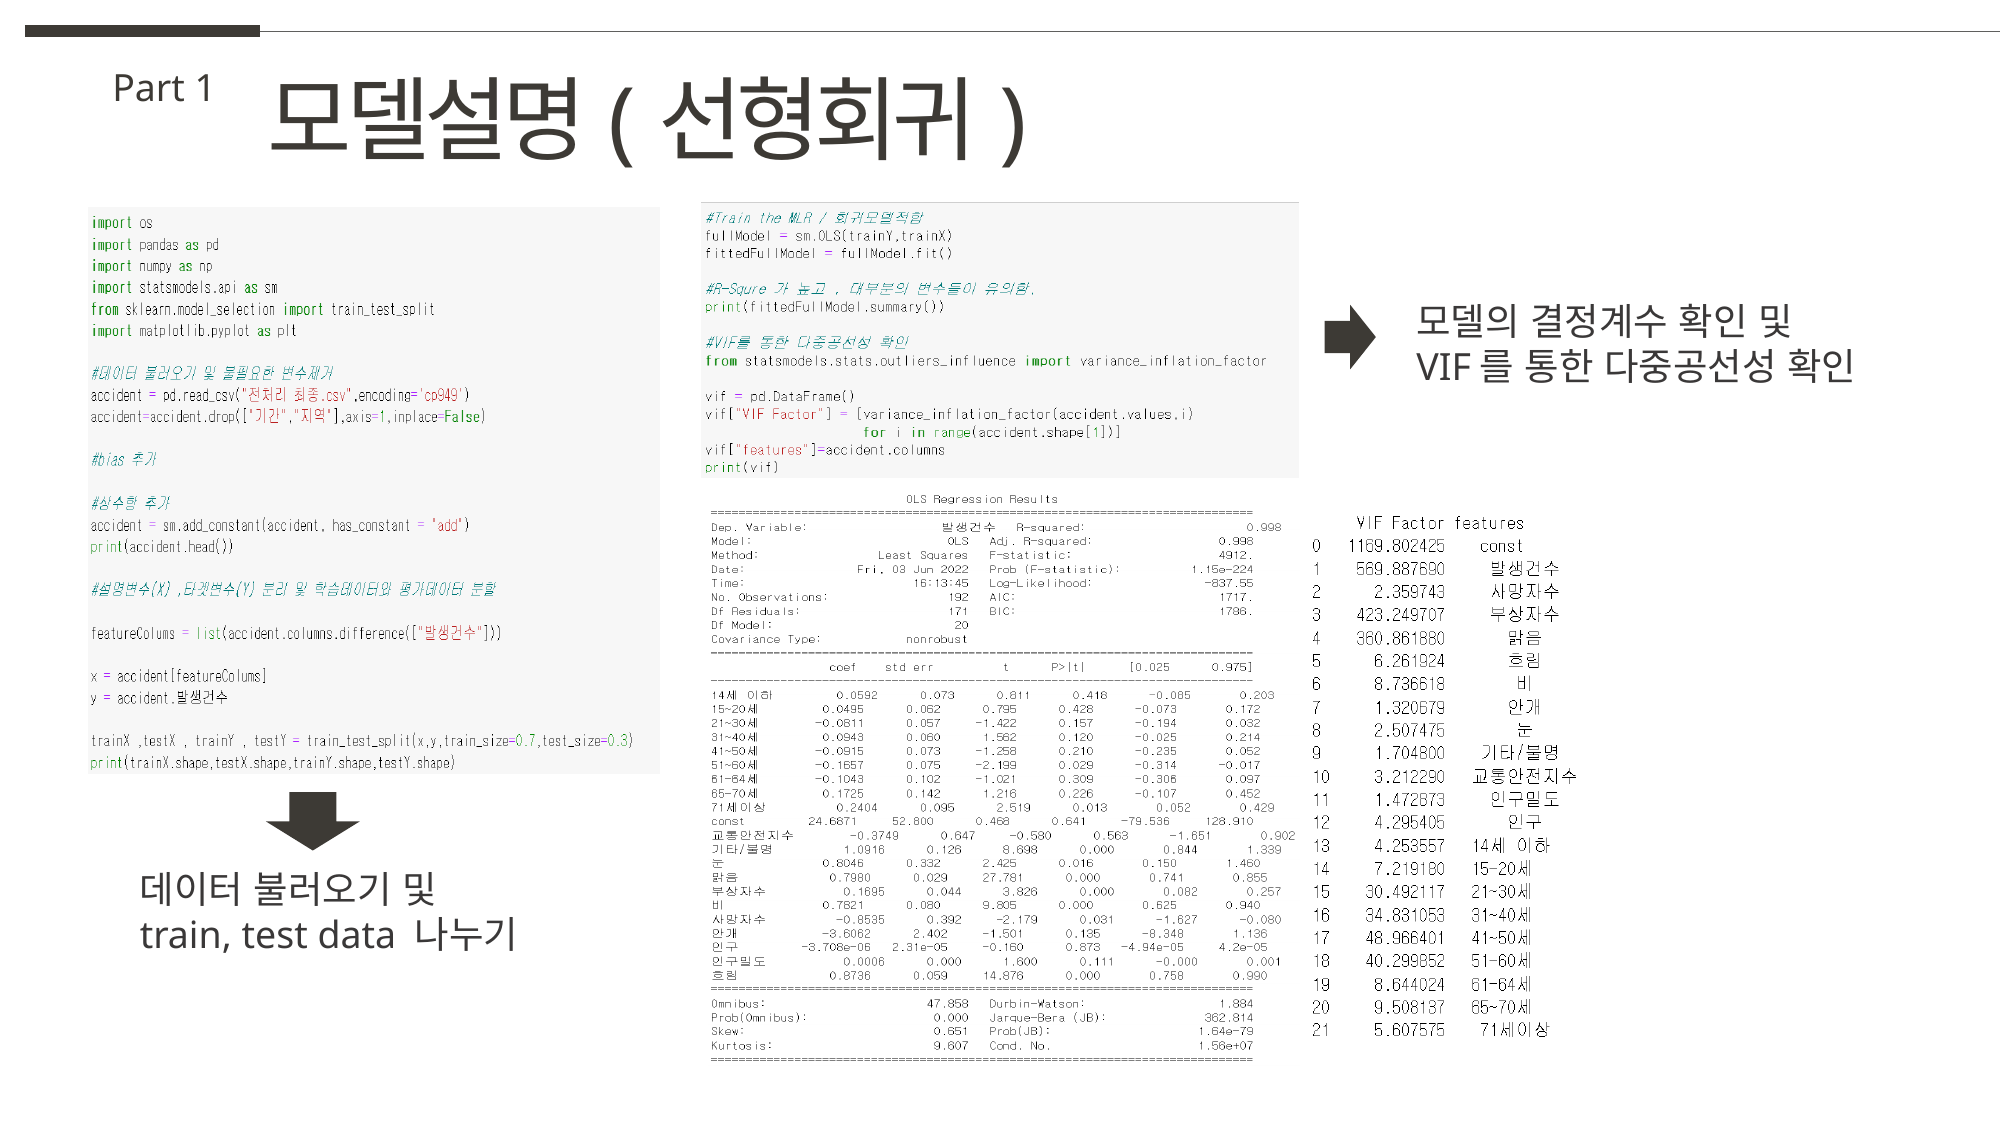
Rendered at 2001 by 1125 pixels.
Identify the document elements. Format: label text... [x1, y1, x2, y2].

picture [708, 488, 1300, 1066]
picture [1309, 513, 1587, 1044]
picture [701, 202, 1299, 478]
text_box 모델의 결정계수 확인 및 VIF를 통한 다중공선성 확인 [1401, 290, 1886, 370]
text_box [1323, 301, 1378, 373]
text_box [262, 791, 364, 852]
picture [88, 207, 660, 774]
text_box Part 1 [97, 56, 232, 117]
text_box 모델설명(선형회귀) [252, 54, 1042, 179]
text_box 데이터 불러오기 및 train, test data 나누기 [125, 858, 610, 938]
